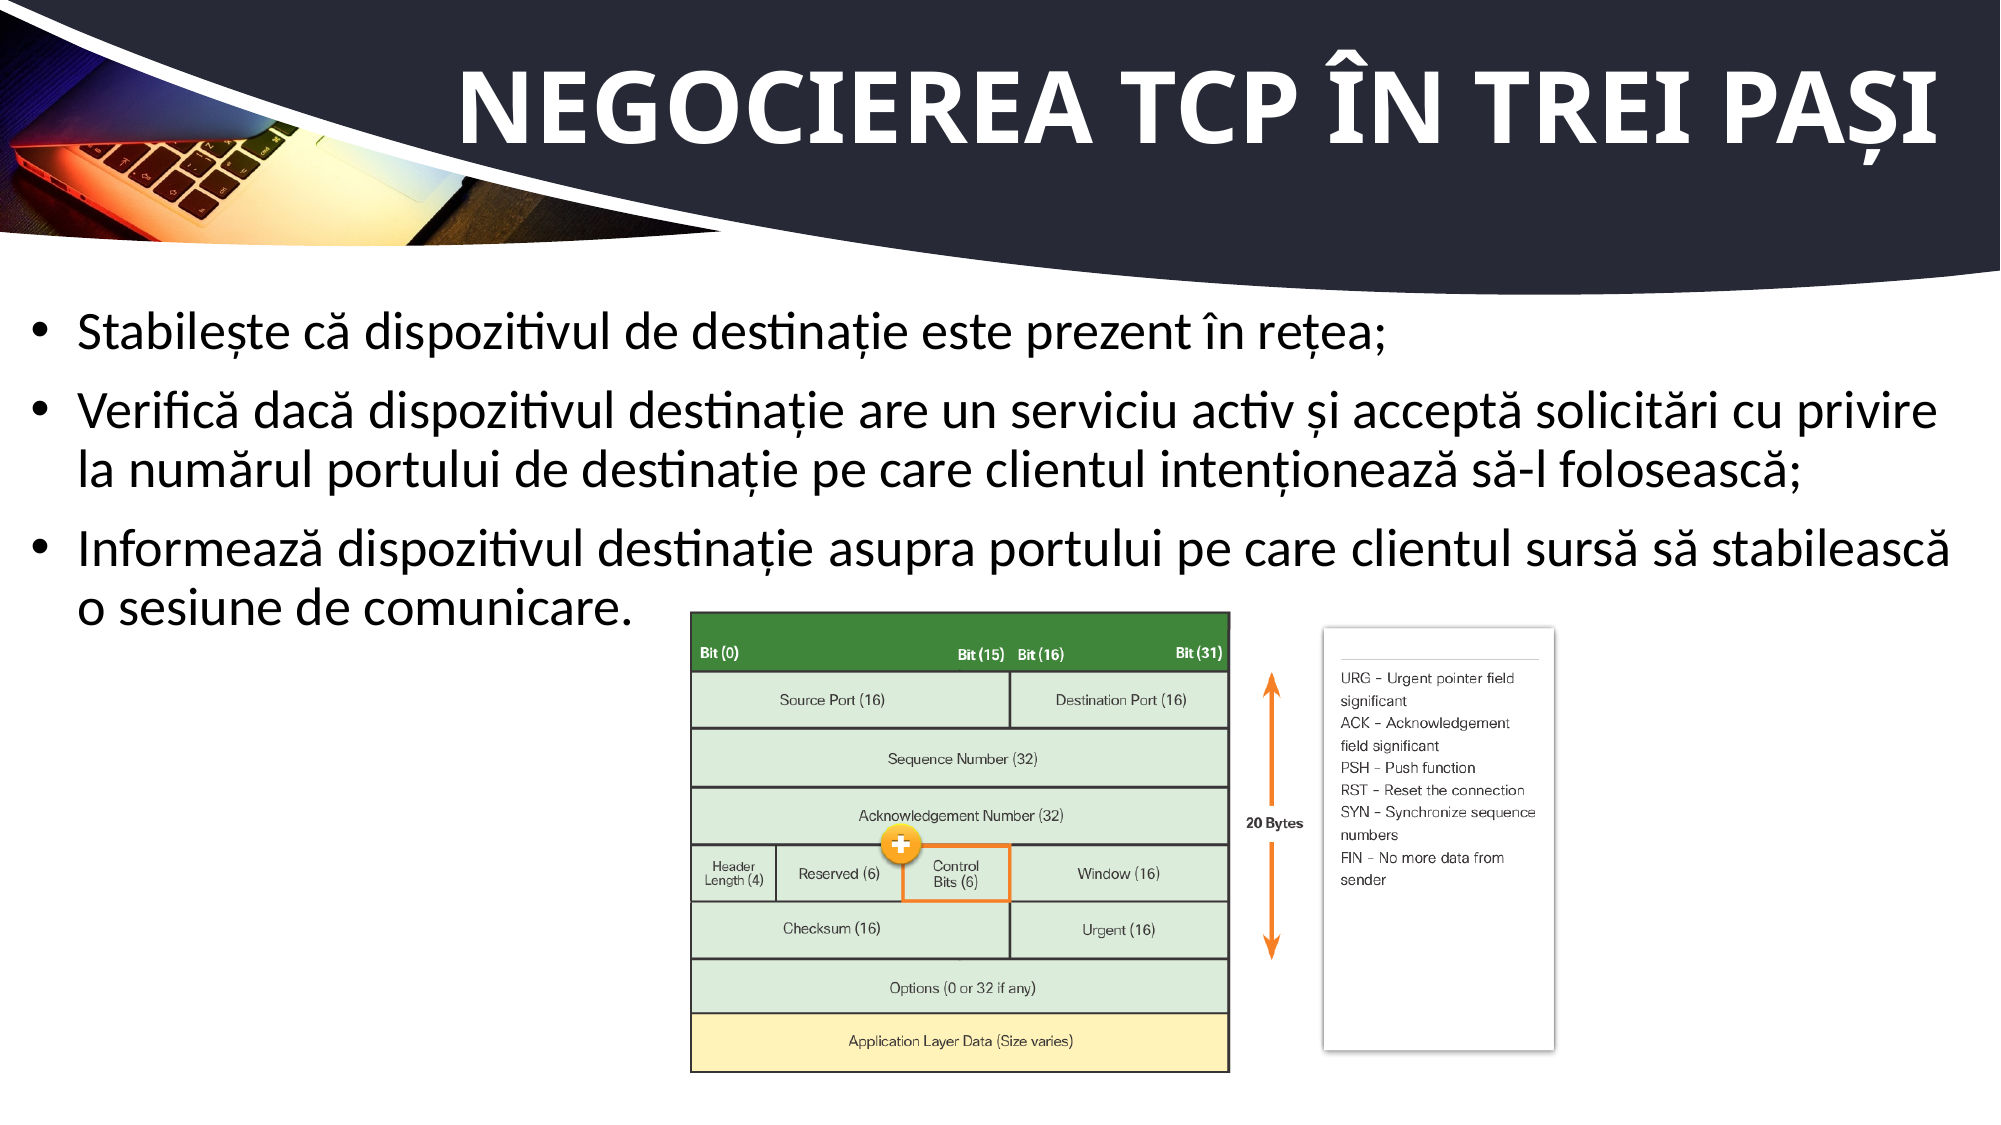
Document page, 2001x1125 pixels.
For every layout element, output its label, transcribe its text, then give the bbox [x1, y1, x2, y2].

picture [0, 9, 722, 247]
text_box Stabilește că dispozitivul de destinație este prezent în rețea; Verifică dacă dispozitivul destinație are un serviciu activ și acceptă solicitări cu privire la numărul portului de destinație pe care clientul intenționează să-l folosească; Informează dispozitivul destinație asupra portului pe care clientul sursă să stabilească o sesiune de comunicare. [15, 295, 1973, 649]
picture [684, 603, 1566, 1083]
title Negocierea TCP în trei pași [137, 2, 2000, 220]
